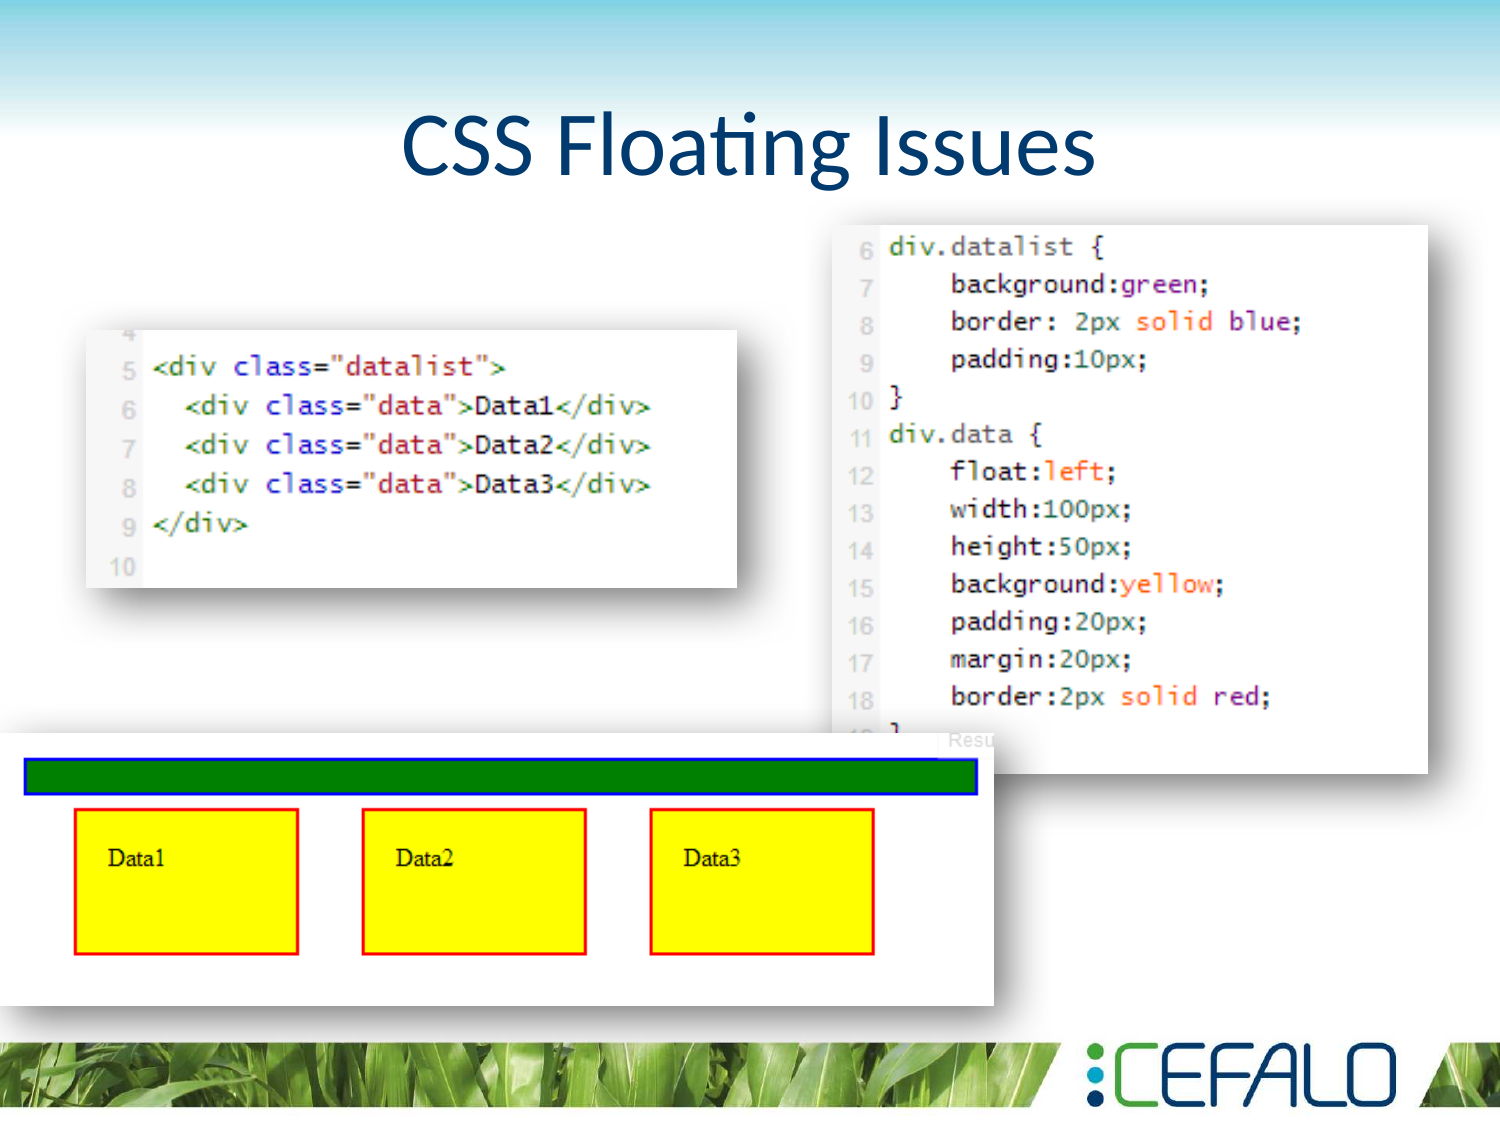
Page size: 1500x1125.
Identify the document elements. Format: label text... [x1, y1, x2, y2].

title CSS Floating Issues [75, 45, 1425, 233]
picture [0, 0, 1500, 1125]
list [85, 329, 737, 588]
